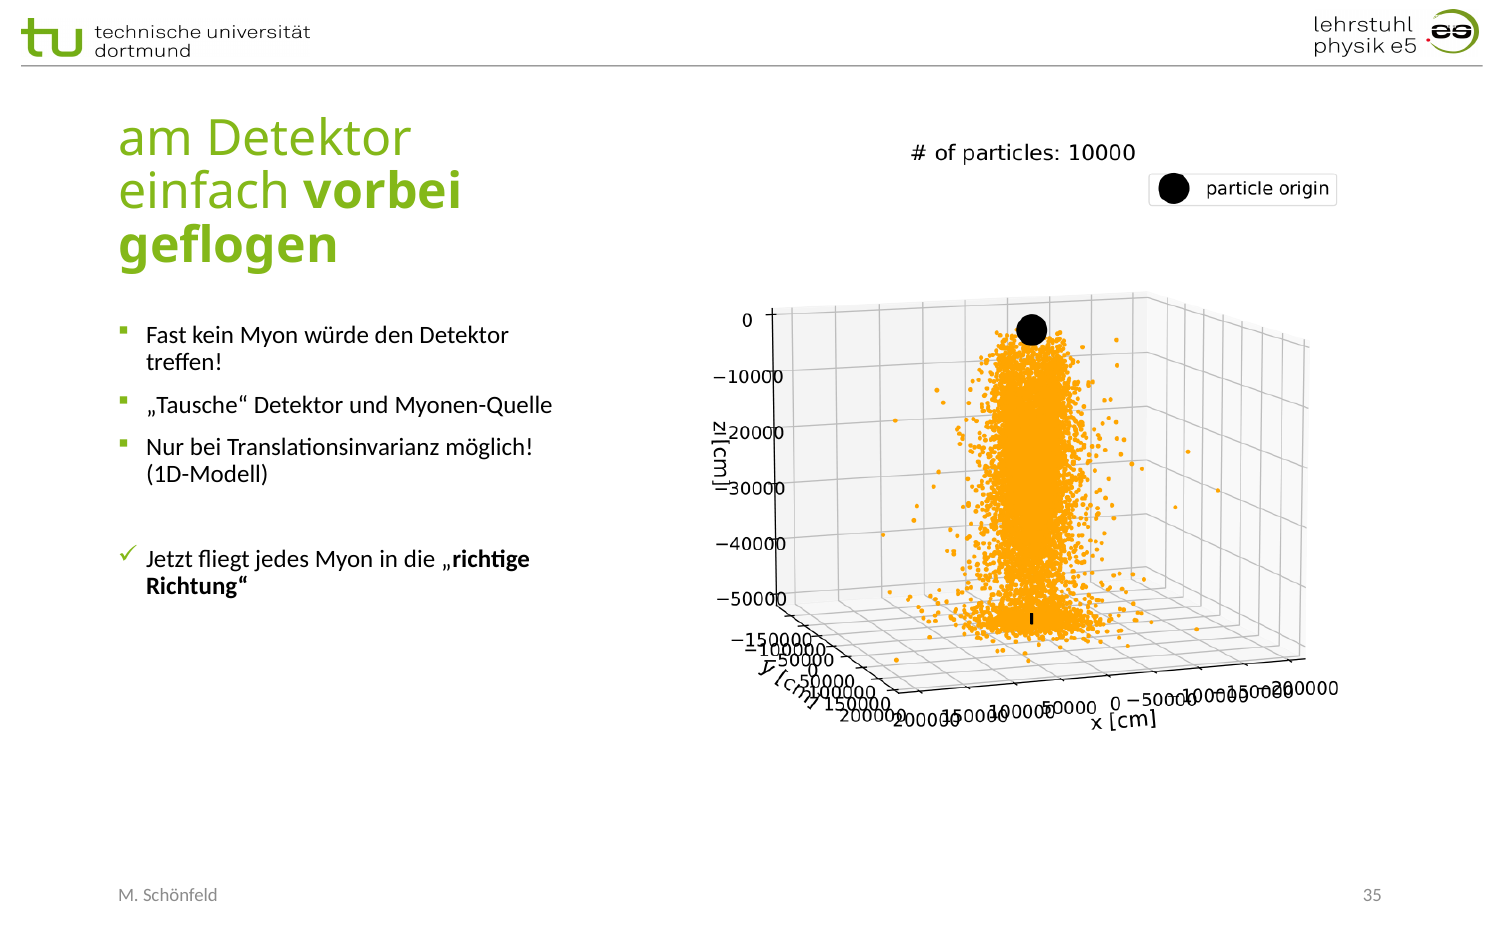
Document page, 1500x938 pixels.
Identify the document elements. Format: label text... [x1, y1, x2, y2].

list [689, 134, 1346, 802]
slide_number 35 [1059, 868, 1397, 919]
picture [21, 18, 310, 57]
slide_number M. Schönfeld [103, 868, 441, 919]
picture [1315, 9, 1479, 57]
title am Detektor einfach vorbei geflogen [103, 62, 588, 282]
list Fast kein Myon würde den Detektor treffen! „Tausche“ Detektor und Myonen-Quelle Nur bei Translationsinvarianz möglich! (1D-Modell) Jetzt fliegt jedes Myon in die „richtige Richtung“ [102, 314, 587, 836]
